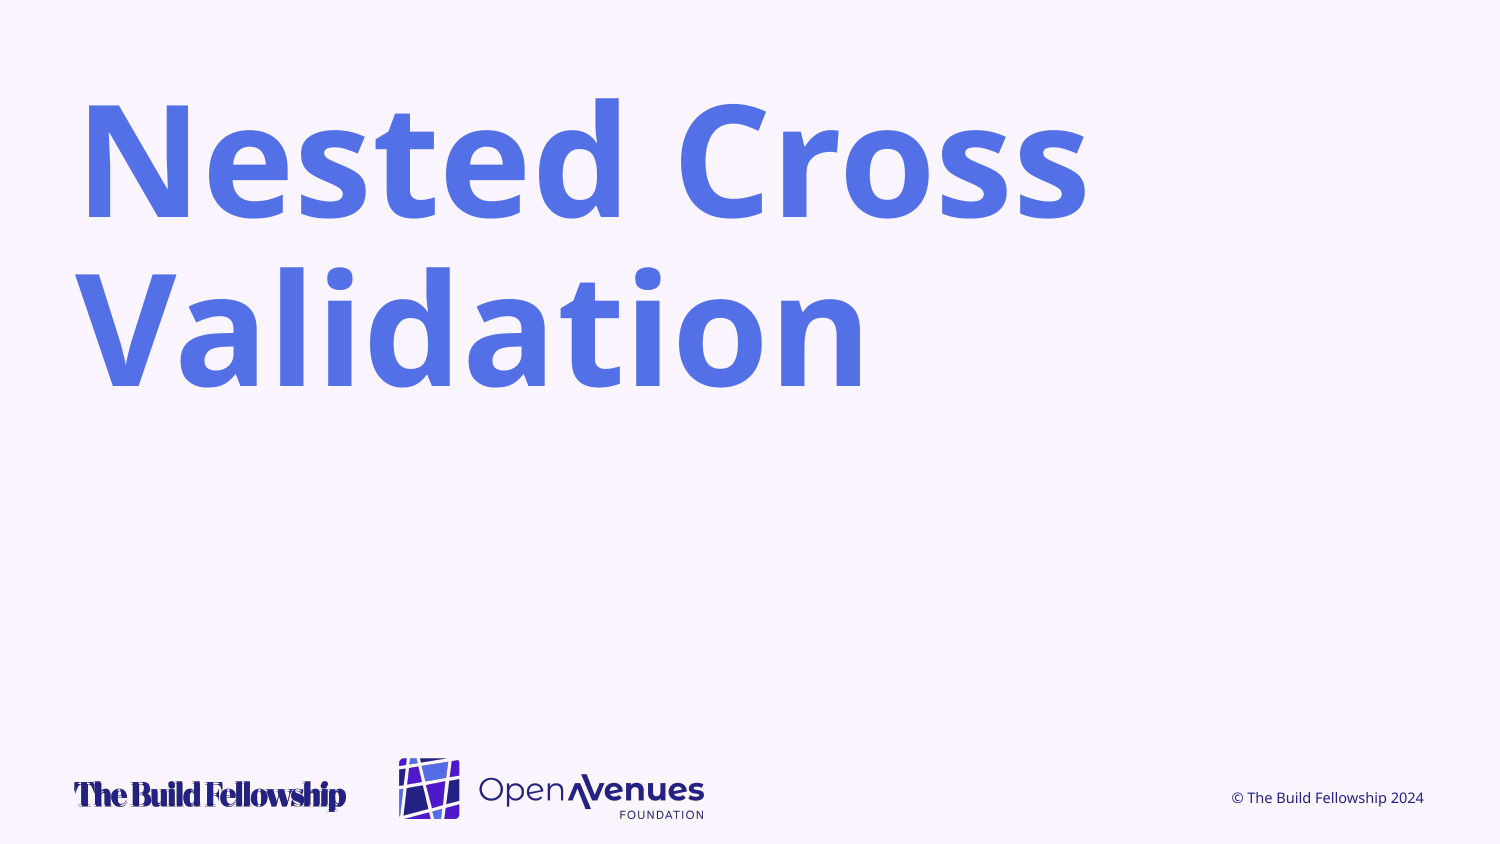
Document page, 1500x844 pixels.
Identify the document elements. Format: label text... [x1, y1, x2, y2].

text_box Nested Cross Validation [75, 82, 1095, 395]
picture [399, 758, 704, 820]
picture [74, 781, 346, 812]
